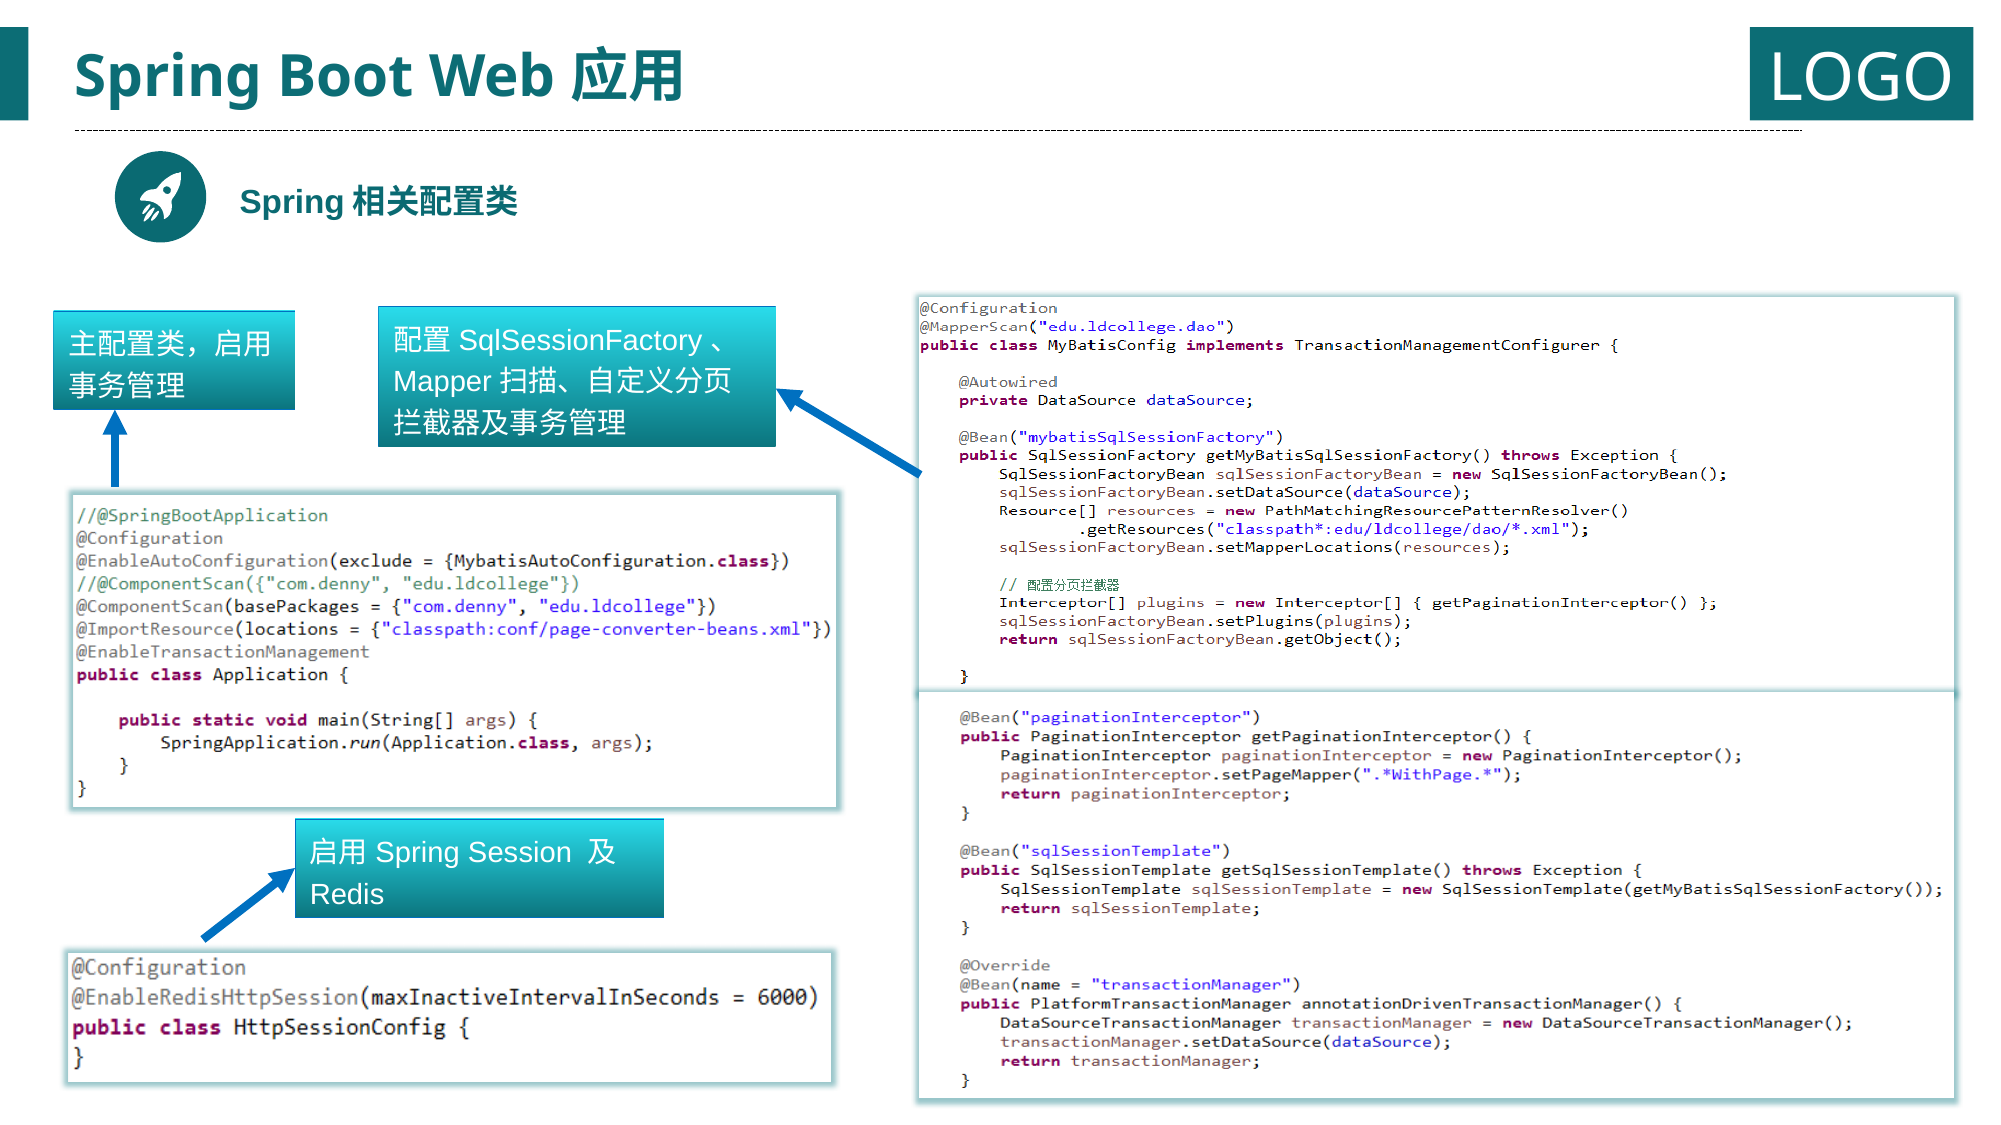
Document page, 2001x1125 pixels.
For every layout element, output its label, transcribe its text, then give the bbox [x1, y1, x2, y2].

text_box 启用Spring Session 及 Redis [295, 818, 664, 918]
text_box Spring Boot Web应用 [49, 30, 703, 72]
picture [68, 953, 831, 1082]
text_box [206, 868, 296, 937]
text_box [0, 72, 1318, 243]
text_box 主配置类，启用事务管理 [53, 310, 295, 410]
picture [918, 297, 1954, 1098]
picture [73, 495, 836, 807]
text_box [775, 388, 917, 473]
text_box 配置SqlSessionFactory、Mapper扫描、自定义分页拦截器及事务管理 [378, 306, 776, 447]
